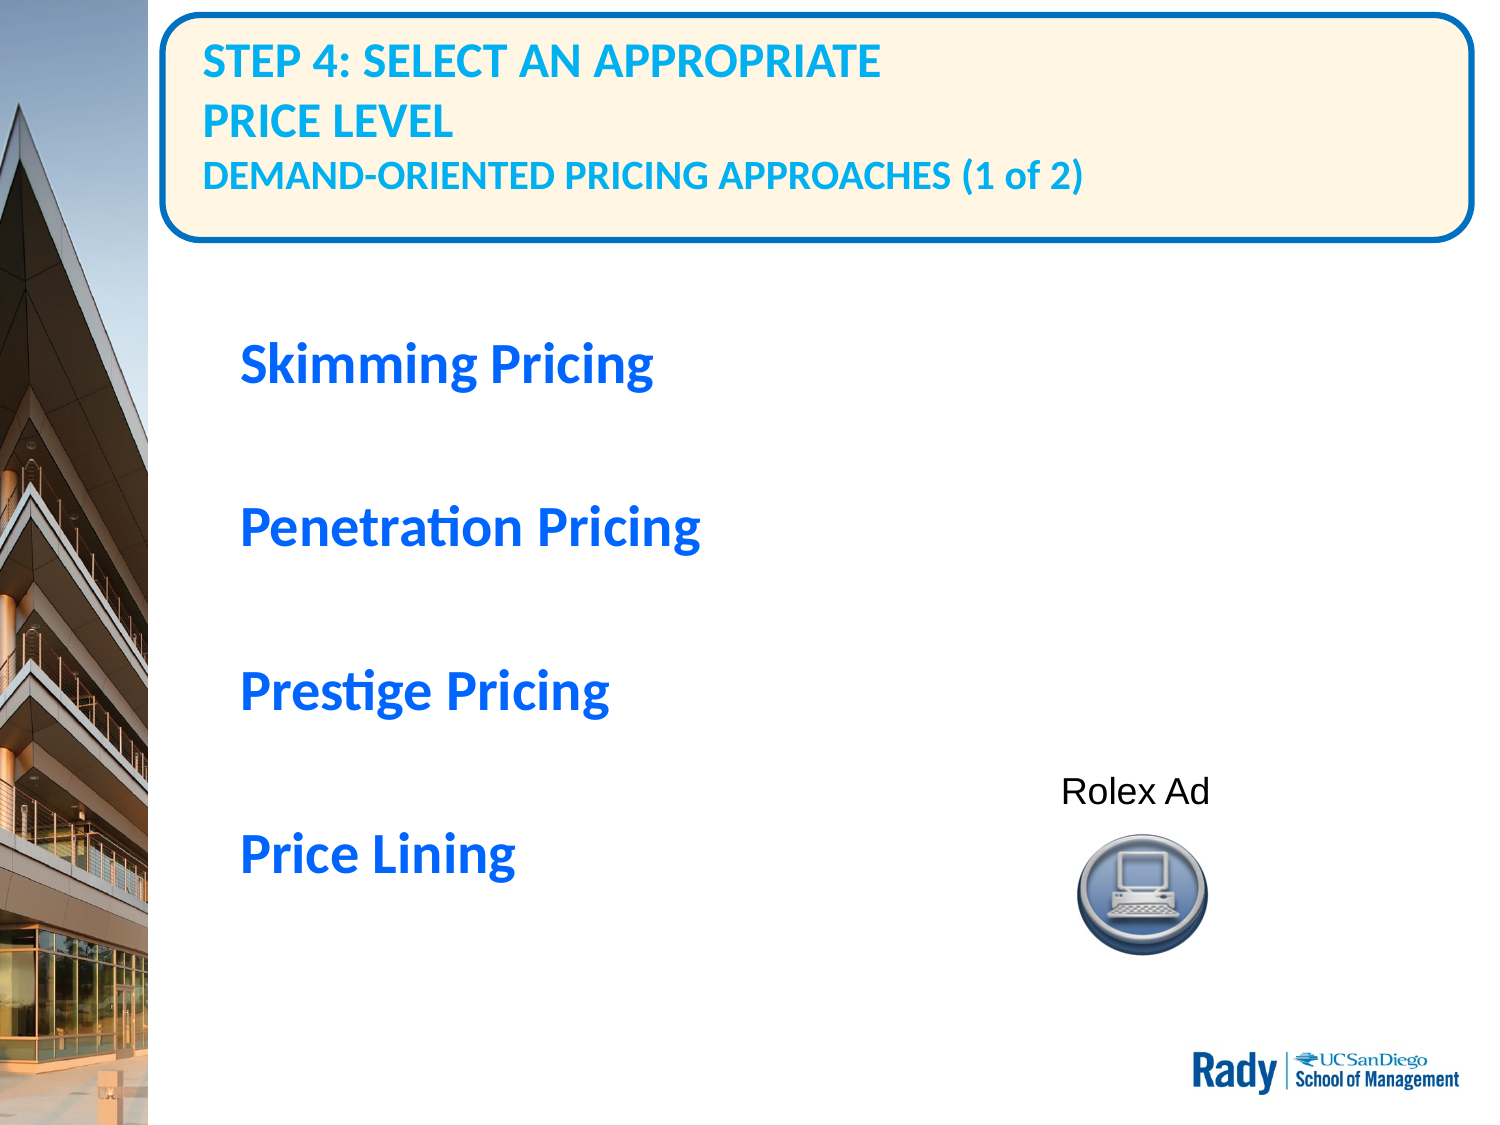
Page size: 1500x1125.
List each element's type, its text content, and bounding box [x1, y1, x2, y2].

picture [0, 0, 148, 1125]
picture [1187, 1044, 1463, 1101]
text_box Rolex Ad [937, 767, 1334, 793]
text_box [162, 15, 1472, 240]
title STEP 4: SELECT AN APPROPRIATE PRICE LEVEL DEMAND-ORIENTED PRICING APPROACHES (1 of 2) [187, 62, 1426, 163]
picture [1076, 831, 1209, 958]
list Skimming Pricing Penetration Pricing Prestige Pricing Price Lining [224, 317, 1352, 754]
